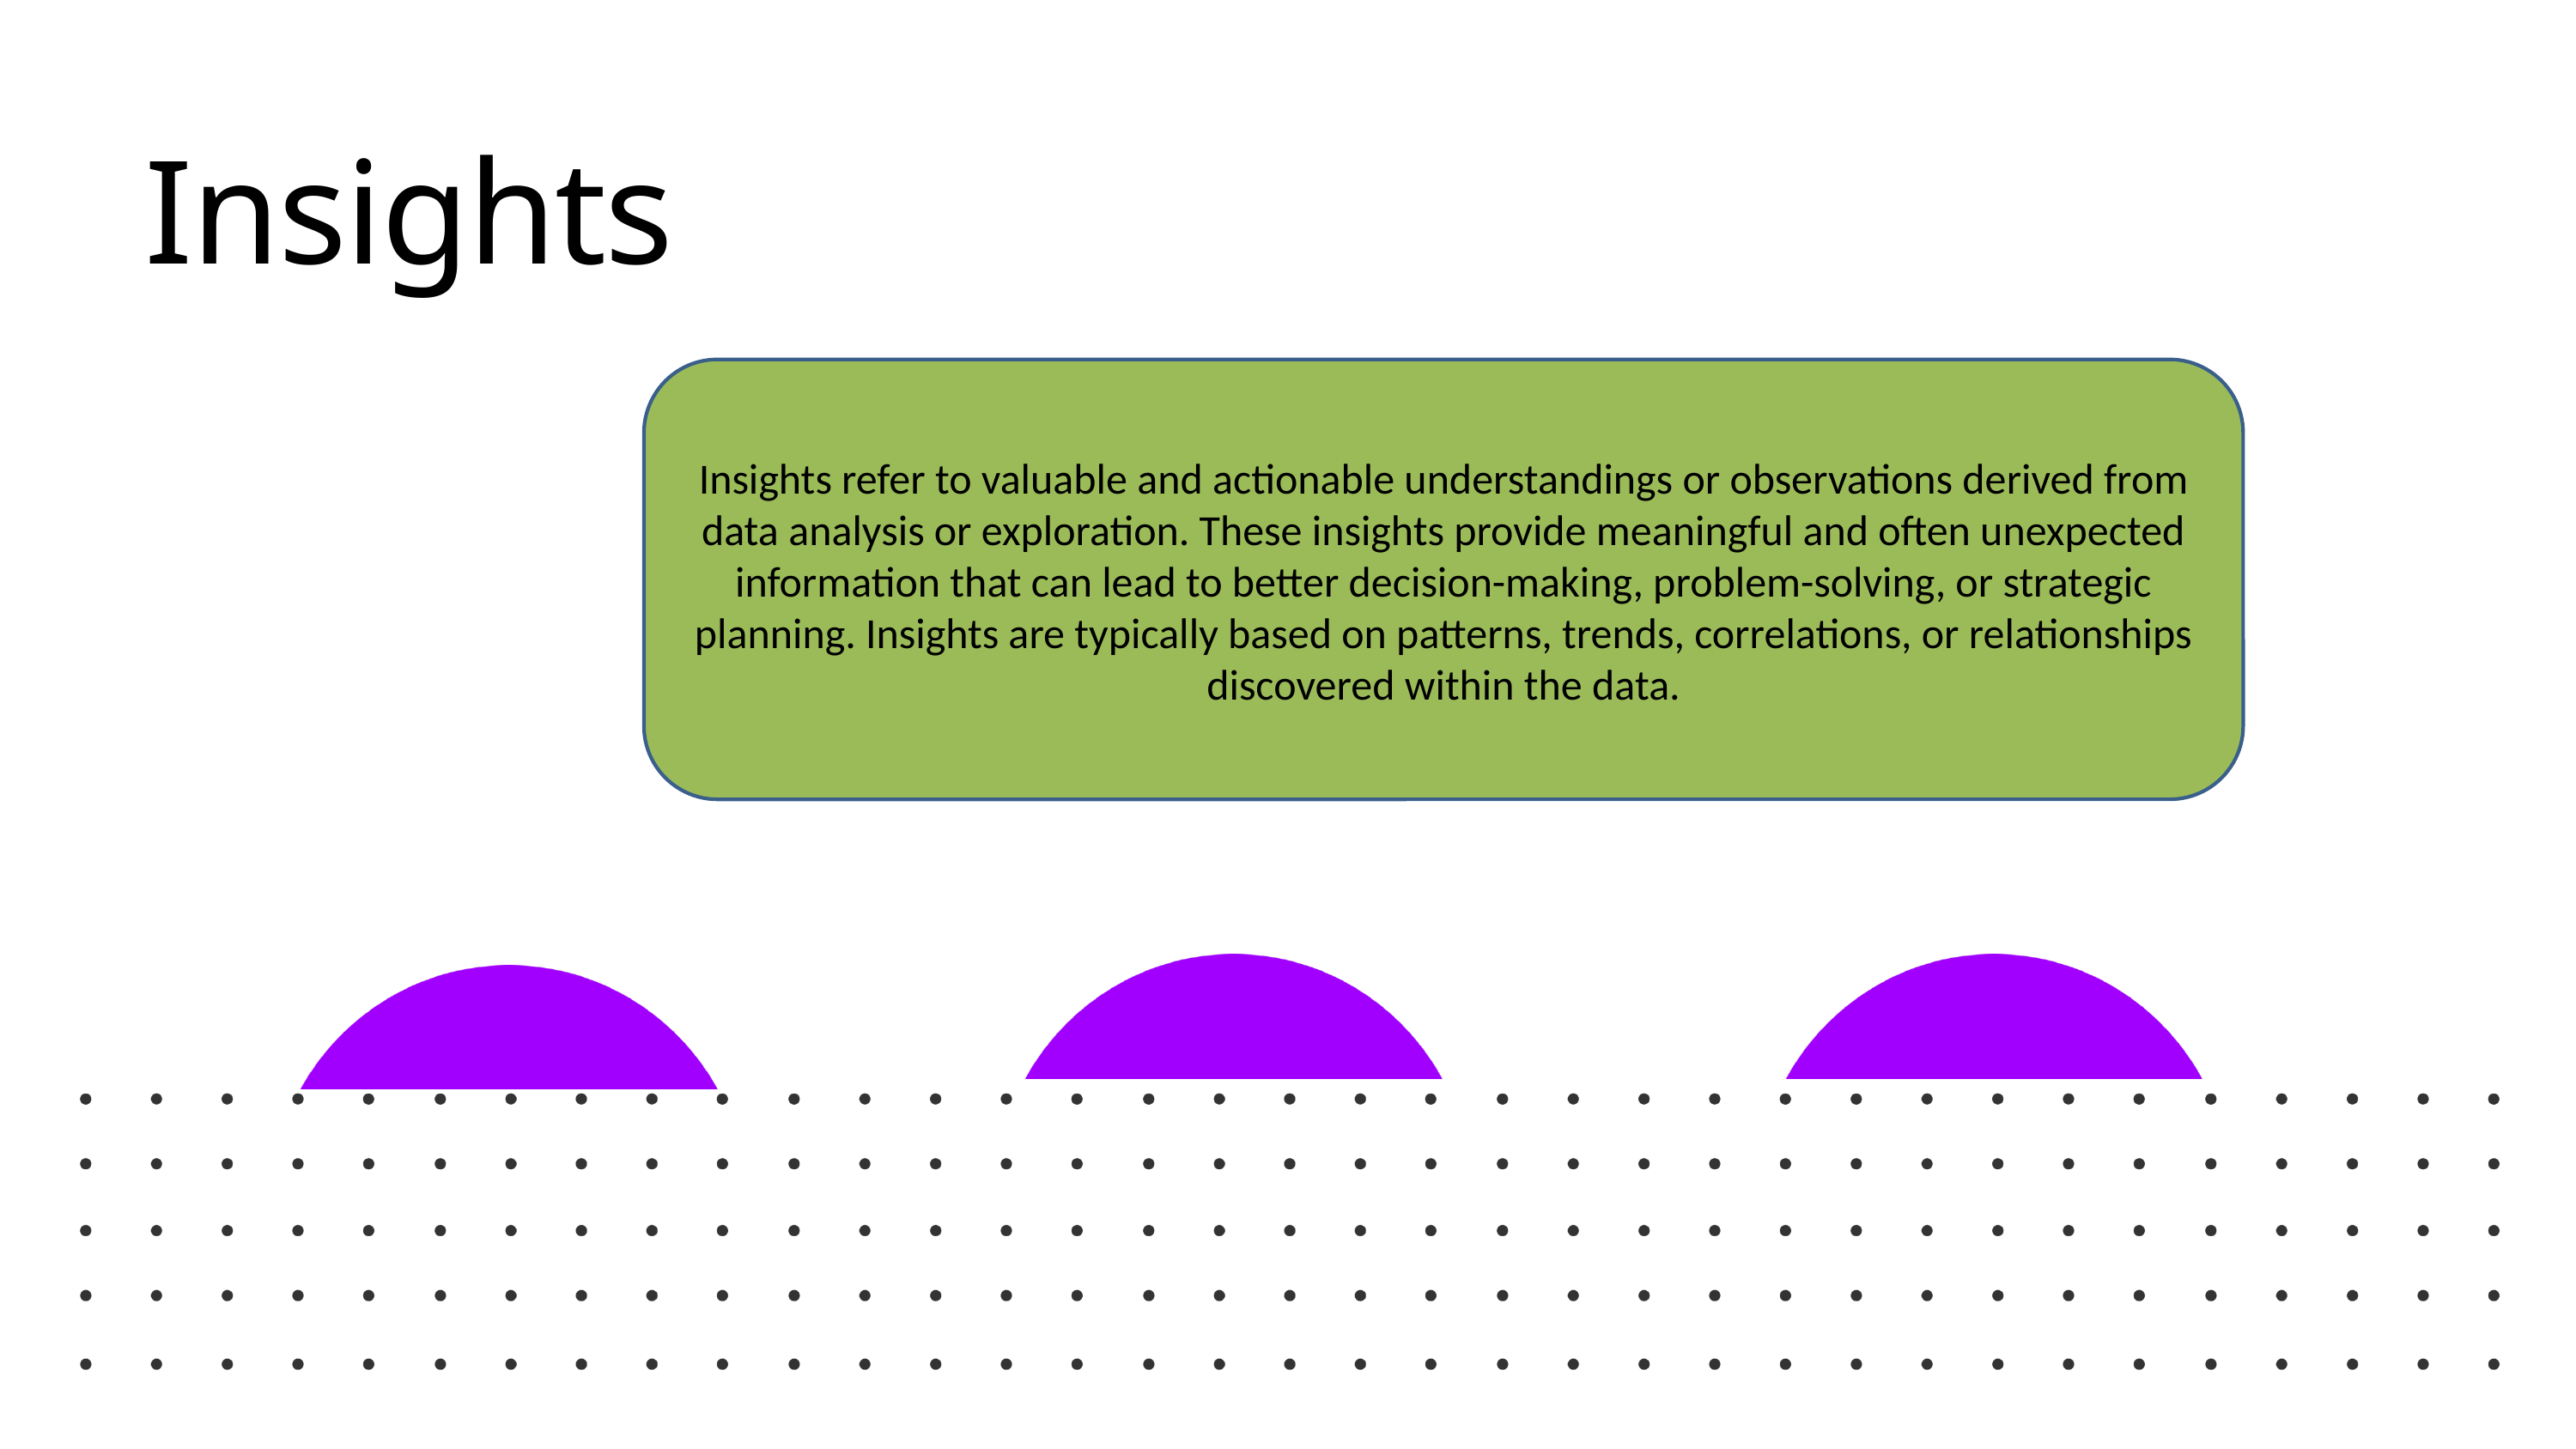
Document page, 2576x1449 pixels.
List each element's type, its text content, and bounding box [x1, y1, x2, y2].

text_box Insights refer to valuable and actionable understandings or observations derived from data analysis or exploration. These insights provide meaningful and often unexpected information that can lead to better decision-making, problem-solving, or strategic planning. Insights are typically based on patterns, trends, correlations, or relationships discovered within the data. [641, 357, 2245, 802]
text_box Insights [144, 121, 799, 294]
picture [1024, 954, 1443, 1079]
picture [299, 964, 719, 1088]
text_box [72, 1088, 2504, 1373]
picture [1784, 954, 2204, 1079]
